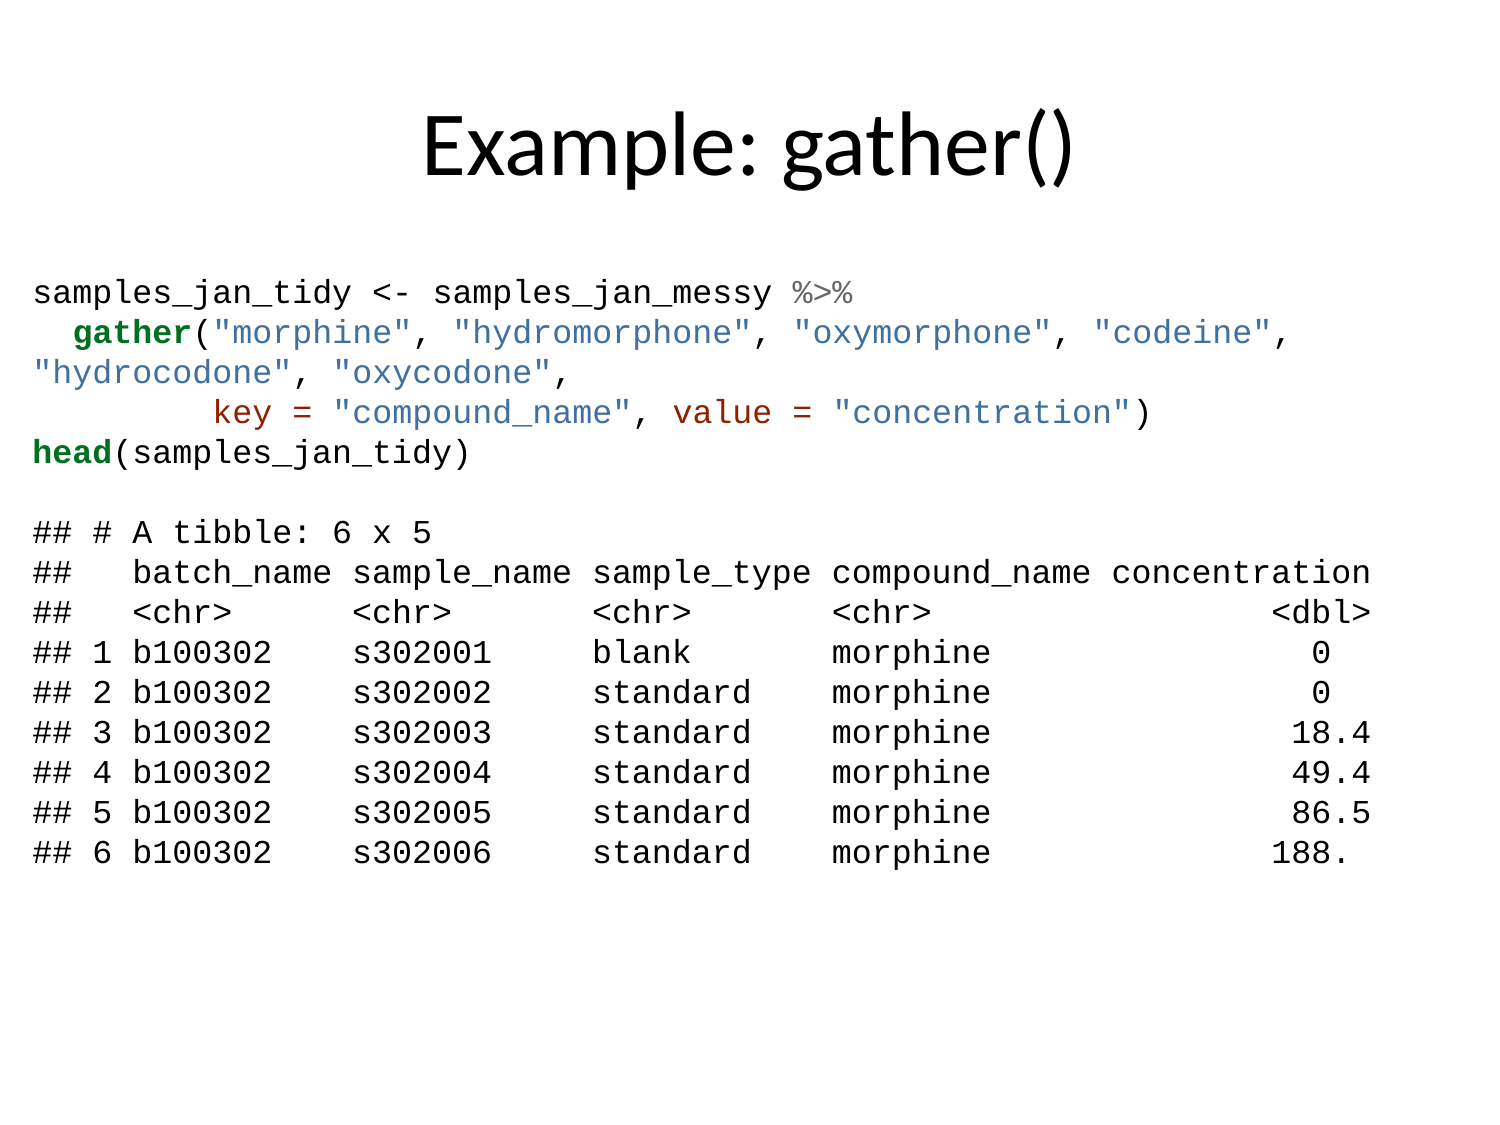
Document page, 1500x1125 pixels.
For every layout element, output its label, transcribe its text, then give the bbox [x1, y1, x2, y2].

list samples_jan_tidy <- samples_jan_messy %>% gather("morphine", "hydromorphone", "oxymorphone", "codeine", "hydrocodone", "oxycodone", key = "compound_name", value = "concentration") head(samples_jan_tidy) ## # A tibble: 6 x 5 ## batch_name sample_name sample_type compound_name concentration ## <chr> <chr> <chr> <chr> <dbl> ## 1 b100302 s302001 blank morphine 0 ## 2 b100302 s302002 standard morphine 0 ## 3 b100302 s302003 standard morphine 18.4 ## 4 b100302 s302004 standard morphine 49.4 ## 5 b100302 s302005 standard morphine 86.5 ## 6 b100302 s302006 standard morphine 188. [17, 262, 1500, 1105]
title Example: gather() [75, 45, 1425, 233]
